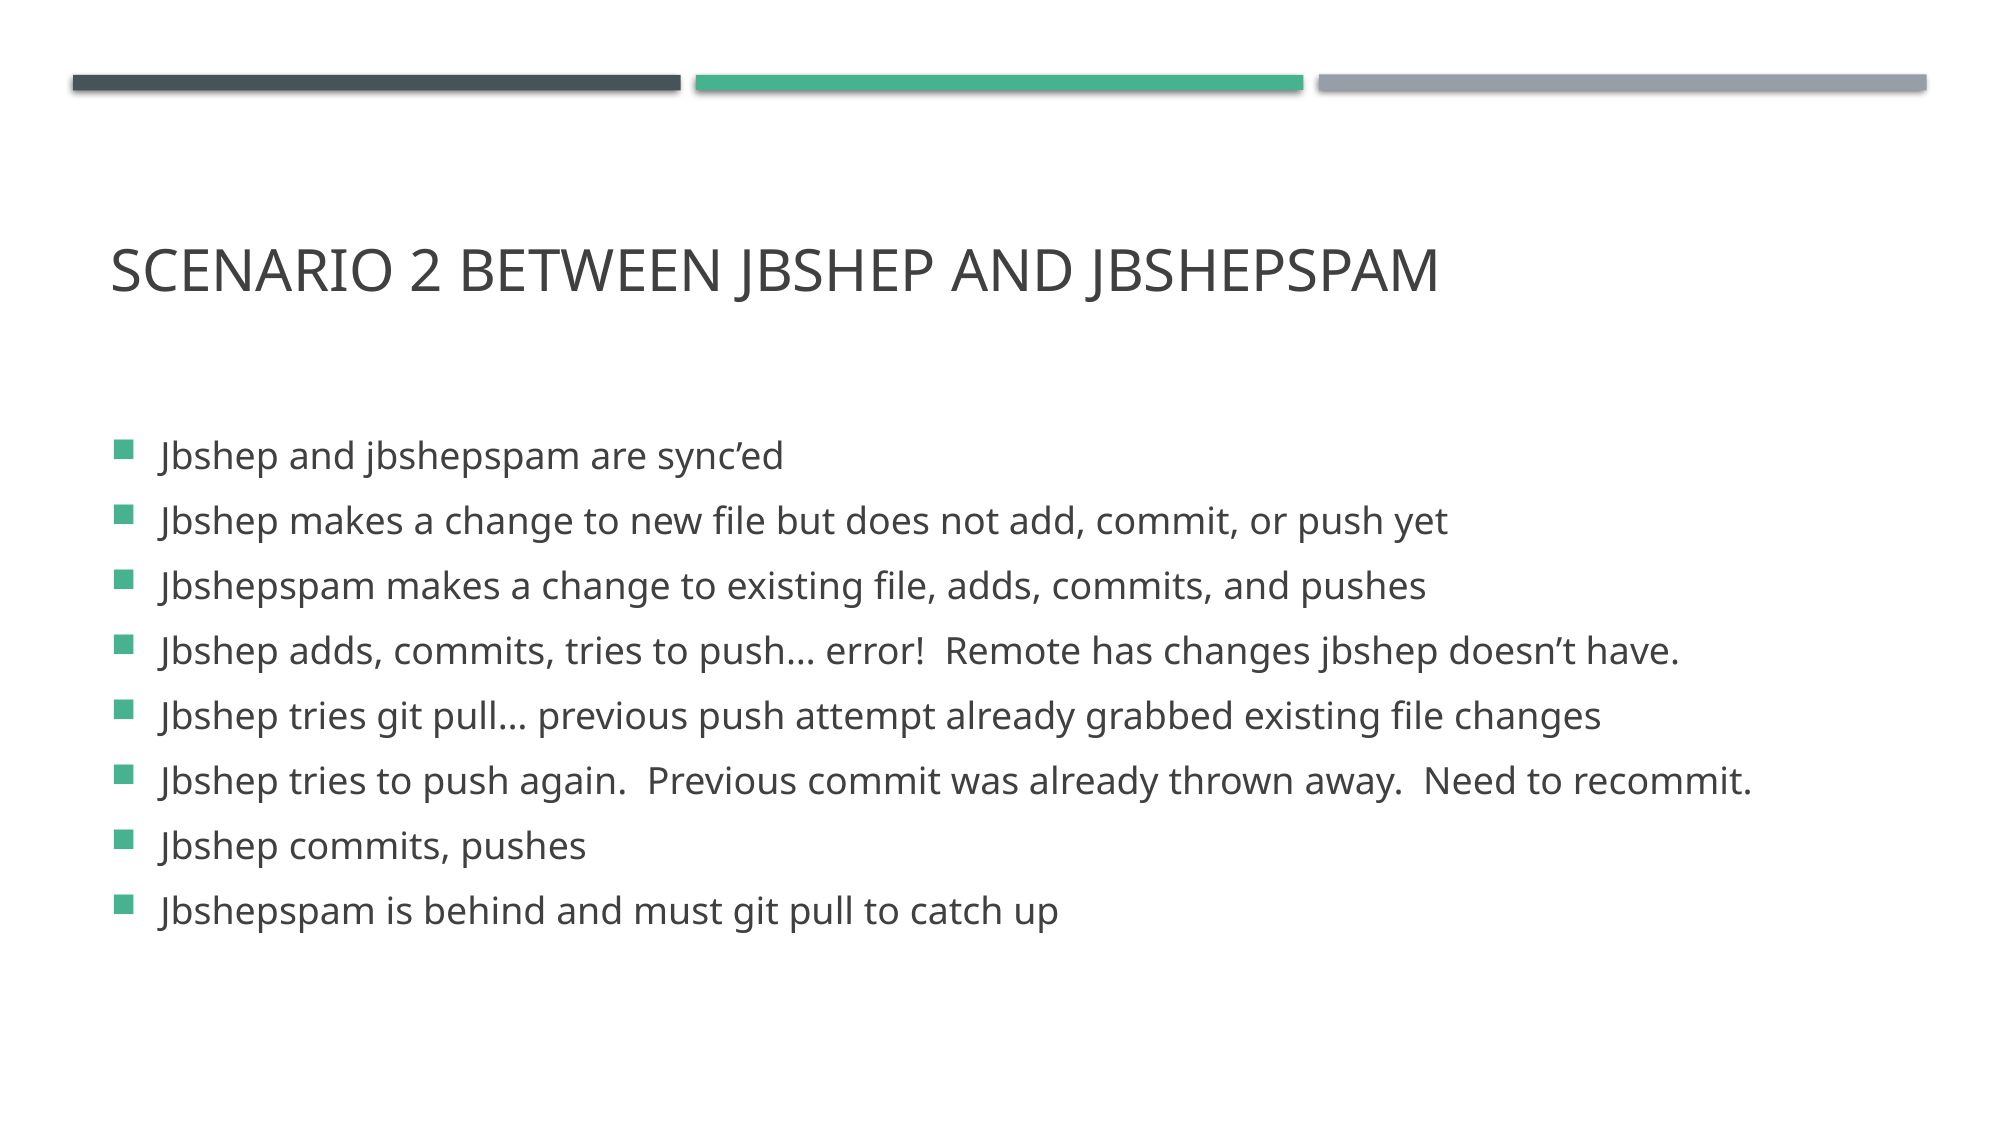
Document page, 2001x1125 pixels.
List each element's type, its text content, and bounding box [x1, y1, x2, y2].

list Jbshep and jbshepspam are sync’ed Jbshep makes a change to new file but does not add, commit, or push yet Jbshepspam makes a change to existing file, adds, commits, and pushes Jbshep adds, commits, tries to push… error! Remote has changes jbshep doesn’t have. Jbshep tries git pull… previous push attempt already grabbed existing file changes Jbshep tries to push again. Previous commit was already thrown away. Need to recommit. Jbshep commits, pushes Jbshepspam is behind and must git pull to catch up [95, 383, 1905, 981]
title Scenario 2 between jbshep and jbshepspam [95, 115, 1905, 311]
